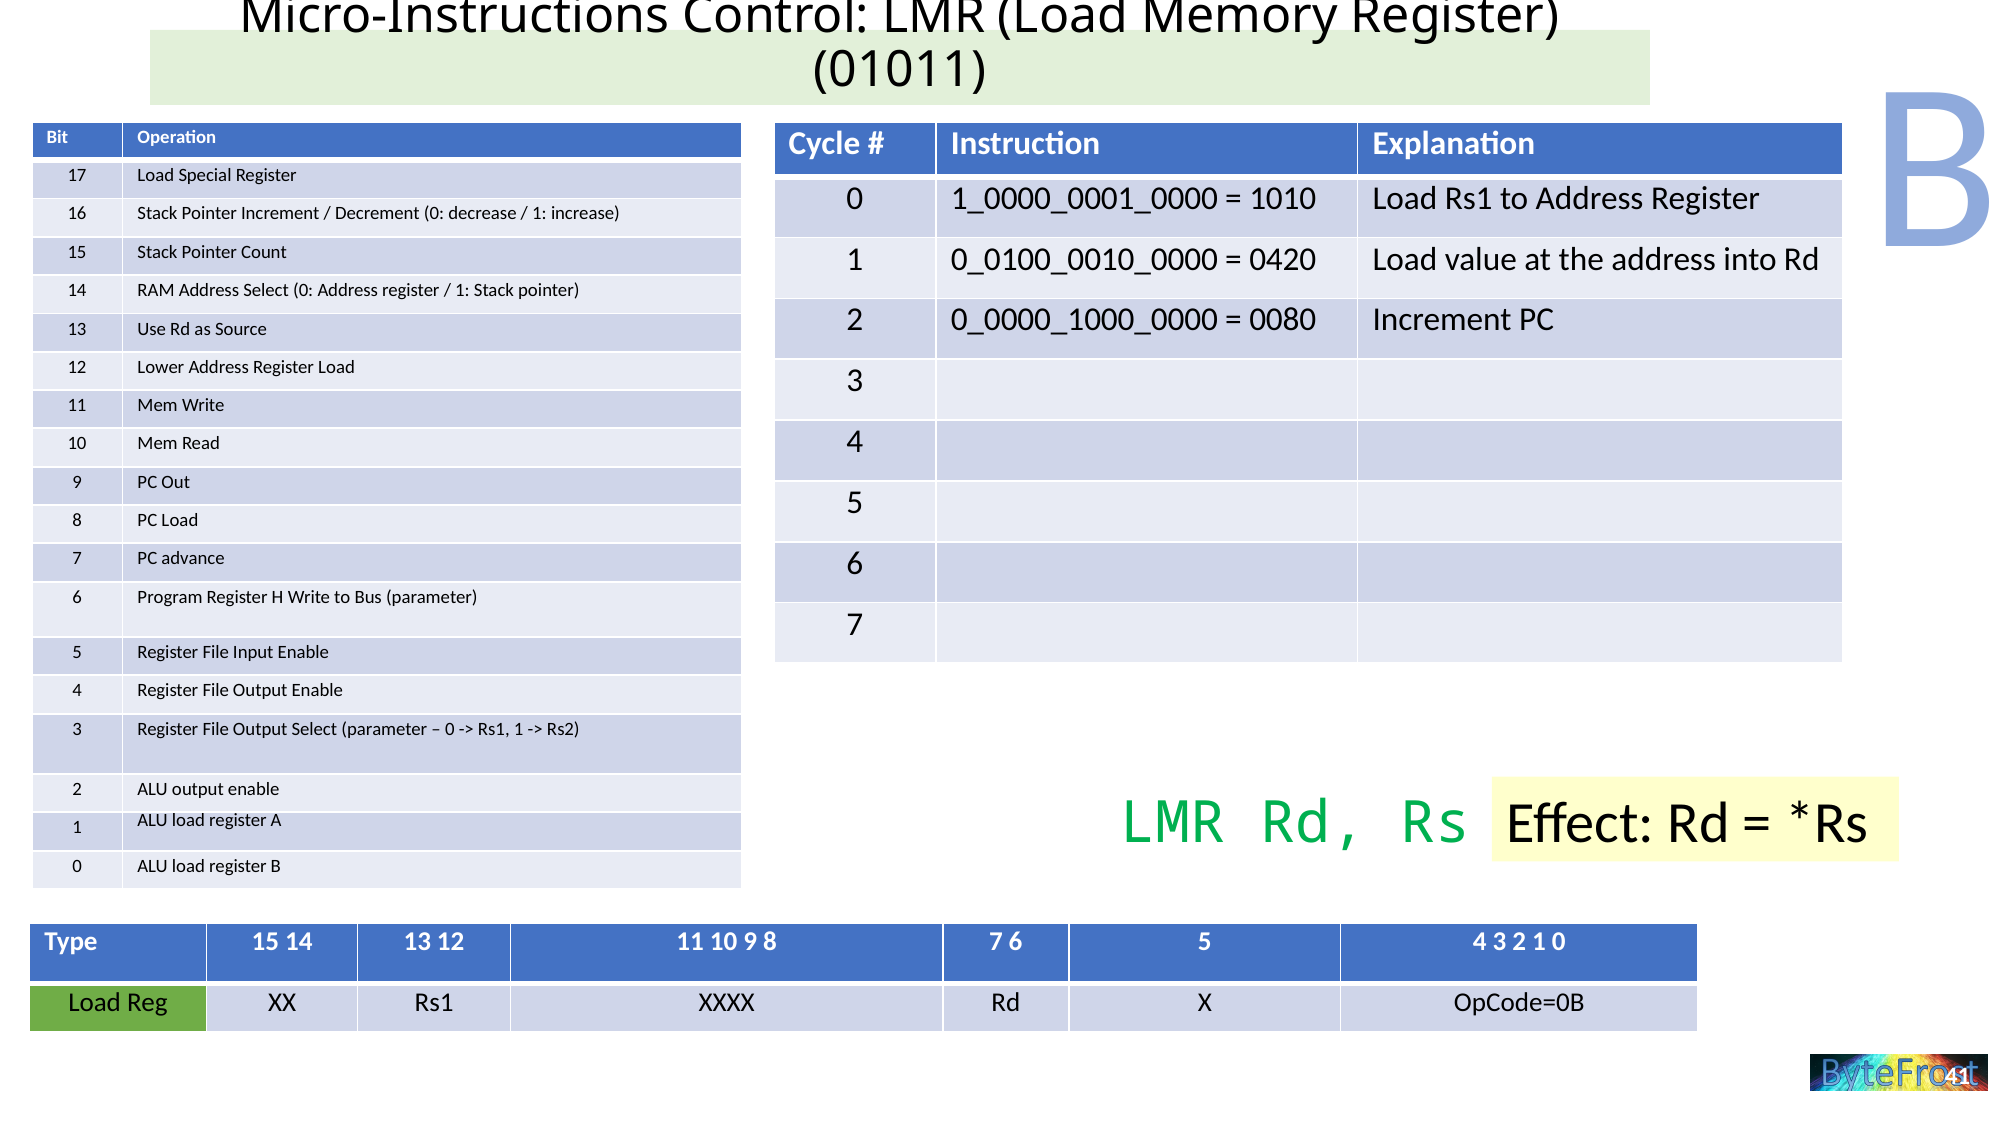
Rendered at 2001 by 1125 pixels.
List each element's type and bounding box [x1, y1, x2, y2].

table_cell [937, 299, 1357, 358]
table_cell [123, 544, 741, 581]
table_cell [1358, 180, 1842, 237]
table_header [1070, 924, 1340, 981]
table_cell [1358, 421, 1842, 480]
table_header [358, 924, 510, 981]
text_box [1491, 776, 1899, 862]
table_cell [511, 986, 942, 1031]
table_cell [937, 603, 1357, 662]
table_cell [1358, 238, 1842, 298]
table_cell [775, 360, 935, 419]
table_cell [33, 276, 122, 313]
table_cell [33, 813, 122, 850]
table_cell [937, 238, 1357, 298]
table_header [944, 924, 1068, 981]
table_cell [123, 676, 741, 713]
table_cell [123, 813, 741, 850]
picture [1810, 1054, 1988, 1091]
table_cell [123, 199, 741, 236]
table_cell [33, 583, 122, 636]
table_cell [33, 676, 122, 713]
table_cell [123, 391, 741, 427]
table_cell [33, 429, 122, 466]
table_cell [33, 163, 122, 198]
table_cell [33, 638, 122, 674]
table_cell [944, 986, 1068, 1031]
table_cell [775, 482, 935, 541]
table_cell [123, 775, 741, 811]
table_cell [1358, 360, 1842, 419]
table_cell [123, 638, 741, 674]
table_cell [1358, 299, 1842, 358]
table_cell [123, 583, 741, 636]
table_cell [937, 482, 1357, 541]
table_cell [123, 715, 741, 773]
table_cell [123, 353, 741, 389]
table_header [30, 924, 206, 981]
table_cell [123, 314, 741, 351]
table_cell [358, 986, 510, 1031]
table_header [511, 924, 942, 981]
table_cell [33, 391, 122, 427]
table_header [1358, 123, 1842, 174]
table_cell [937, 360, 1357, 419]
table_header [937, 123, 1357, 174]
table_cell [123, 429, 741, 466]
table_cell [937, 180, 1357, 237]
table_cell [123, 506, 741, 542]
table_header [1341, 924, 1697, 981]
table_cell [33, 506, 122, 542]
table_header [123, 123, 741, 157]
table_cell [123, 163, 741, 198]
table_cell [123, 852, 741, 888]
table_cell [33, 775, 122, 811]
table_cell [1070, 986, 1340, 1031]
table_cell [1341, 986, 1697, 1031]
table_cell [775, 603, 935, 662]
table_cell [1358, 482, 1842, 541]
table_cell [33, 199, 122, 236]
table_cell [123, 238, 741, 274]
table_cell [775, 421, 935, 480]
table_cell [937, 421, 1357, 480]
table_cell [123, 468, 741, 504]
table_cell [775, 180, 935, 237]
table_cell [33, 353, 122, 389]
table_cell [33, 852, 122, 888]
table_cell [775, 238, 935, 298]
table_header [207, 924, 357, 981]
table_cell [1358, 543, 1842, 602]
table_cell [30, 986, 206, 1031]
table_cell [33, 238, 122, 274]
table_cell [937, 543, 1357, 602]
table_cell [775, 543, 935, 602]
text_box [1855, 0, 2000, 303]
table_header [33, 123, 122, 157]
title [150, 29, 1650, 105]
table_cell [1358, 603, 1842, 662]
table_header [775, 123, 935, 174]
table_cell [33, 544, 122, 581]
table_cell [33, 314, 122, 351]
table_cell [207, 986, 357, 1031]
text_box [1535, 1044, 1986, 1105]
table_cell [123, 276, 741, 313]
table_cell [33, 715, 122, 773]
table_cell [775, 299, 935, 358]
text_box [1070, 776, 1486, 862]
table_cell [33, 468, 122, 504]
